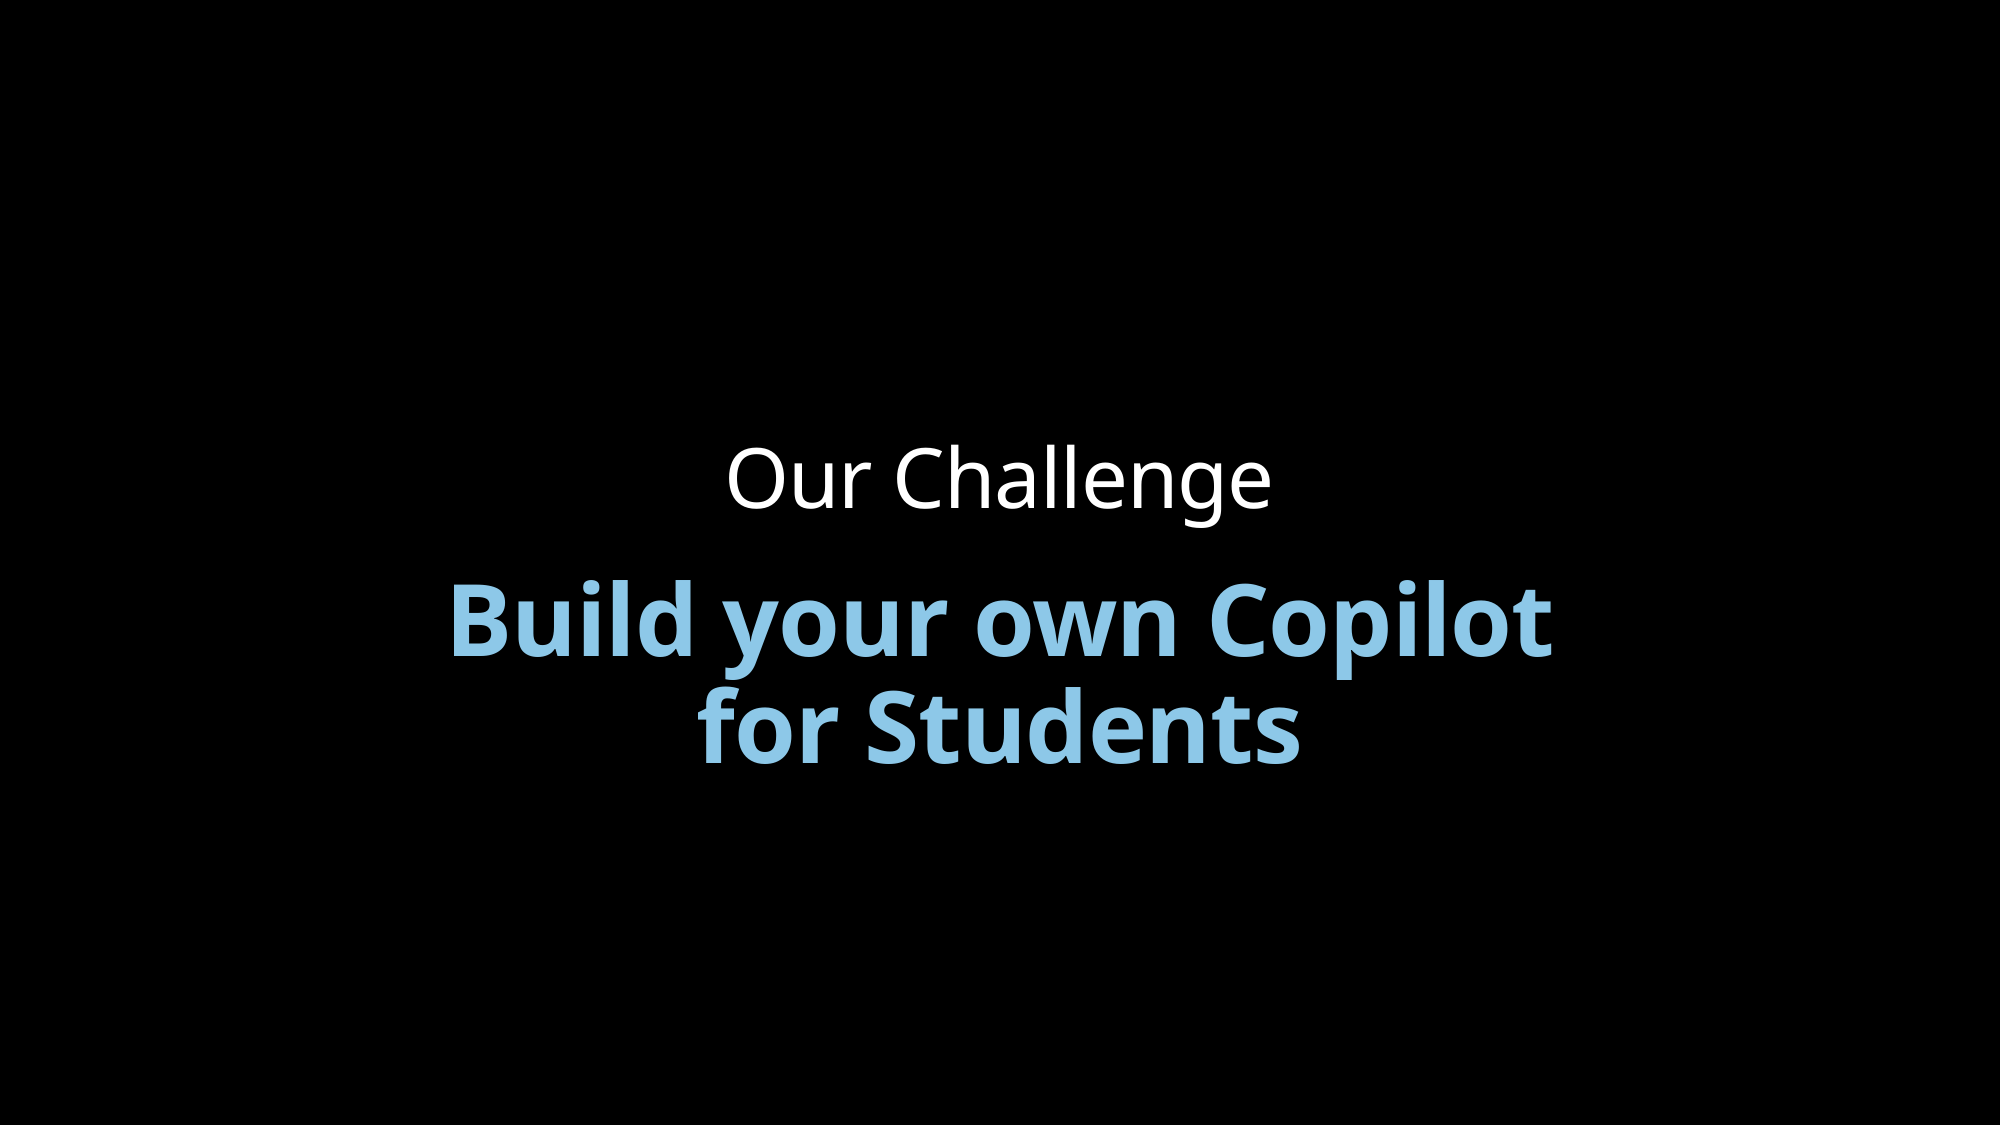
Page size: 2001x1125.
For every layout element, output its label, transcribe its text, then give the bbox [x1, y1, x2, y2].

text_box Build your own Copilot for Students [364, 569, 1636, 786]
text_box Our Challenge [408, 436, 1592, 527]
